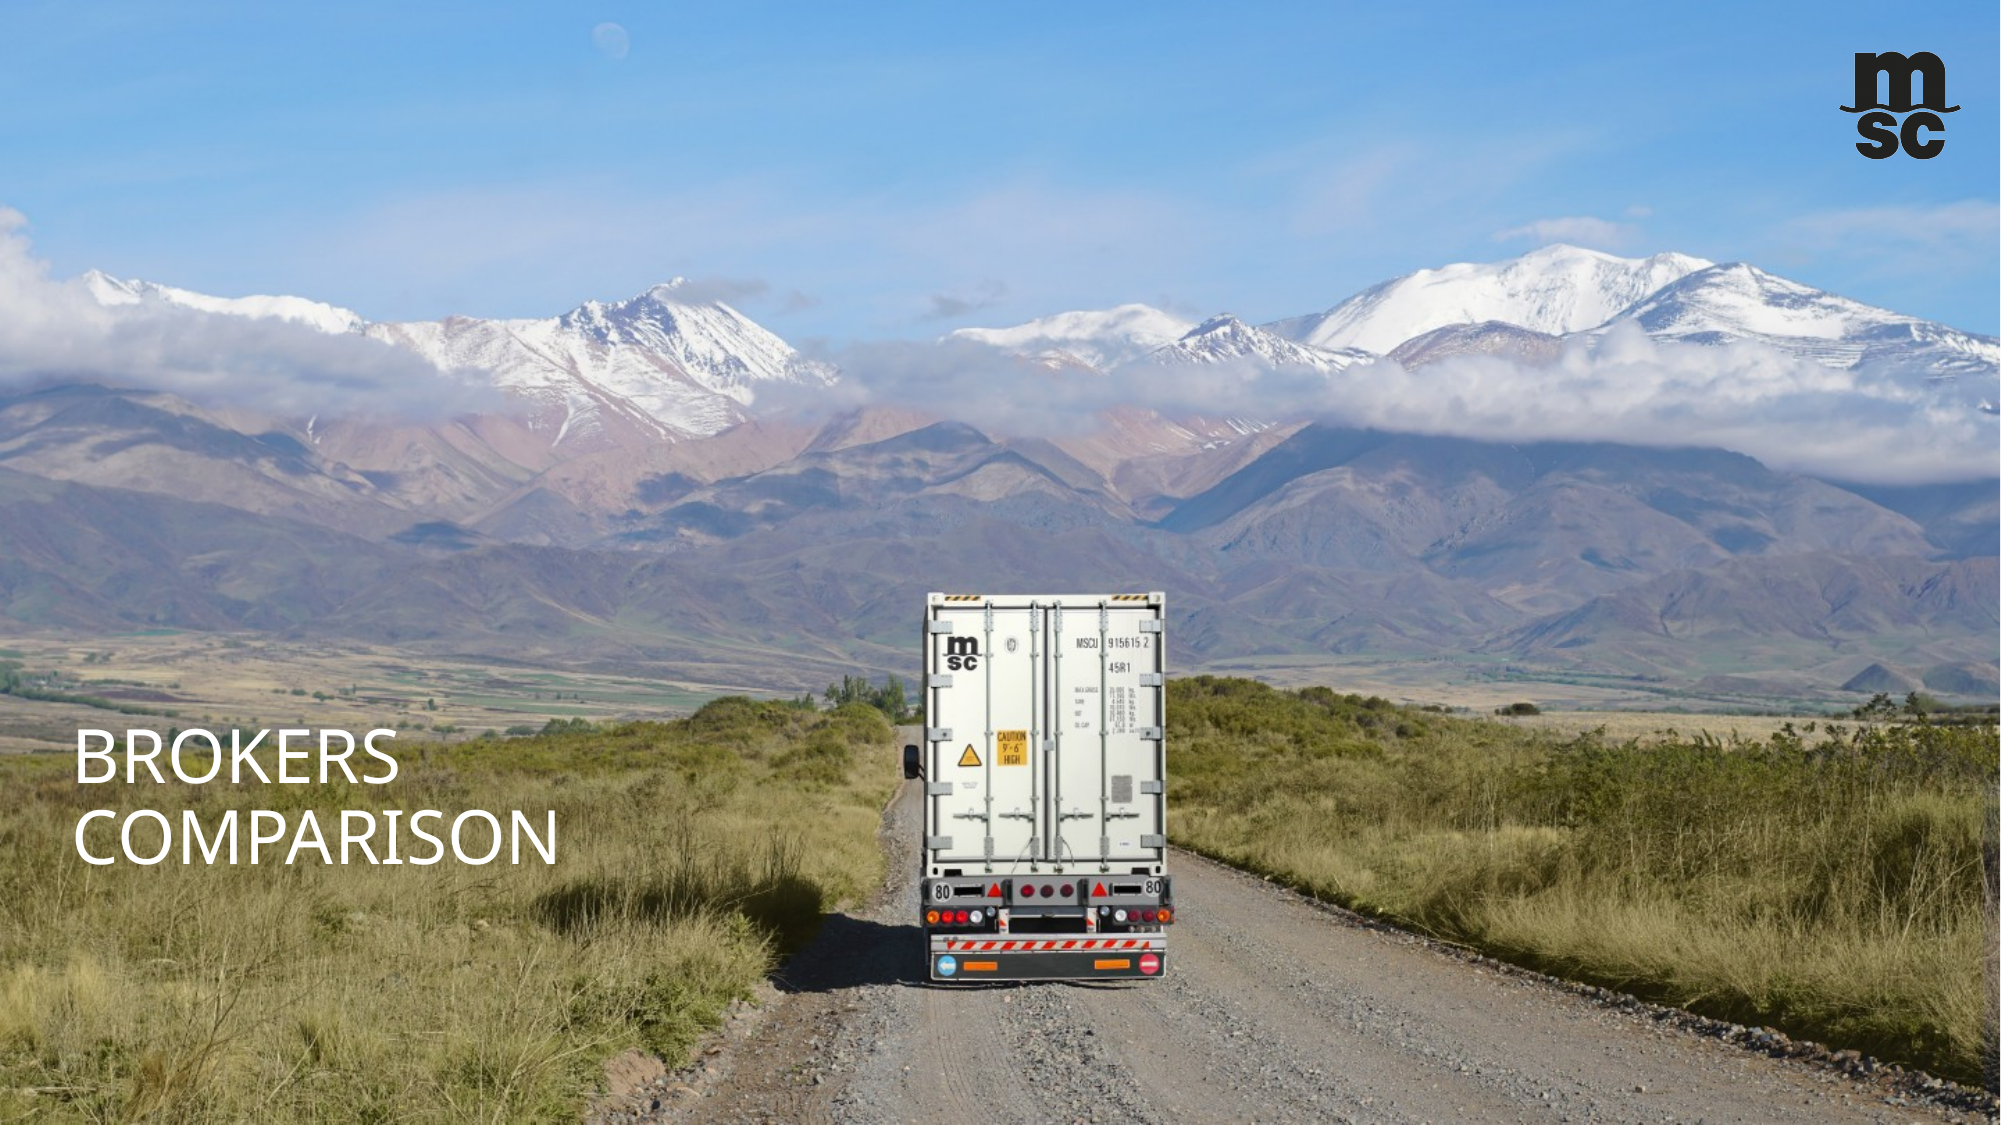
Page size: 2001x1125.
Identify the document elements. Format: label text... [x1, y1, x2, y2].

picture [0, 0, 2001, 1125]
title Brokers Comparison [71, 609, 757, 990]
